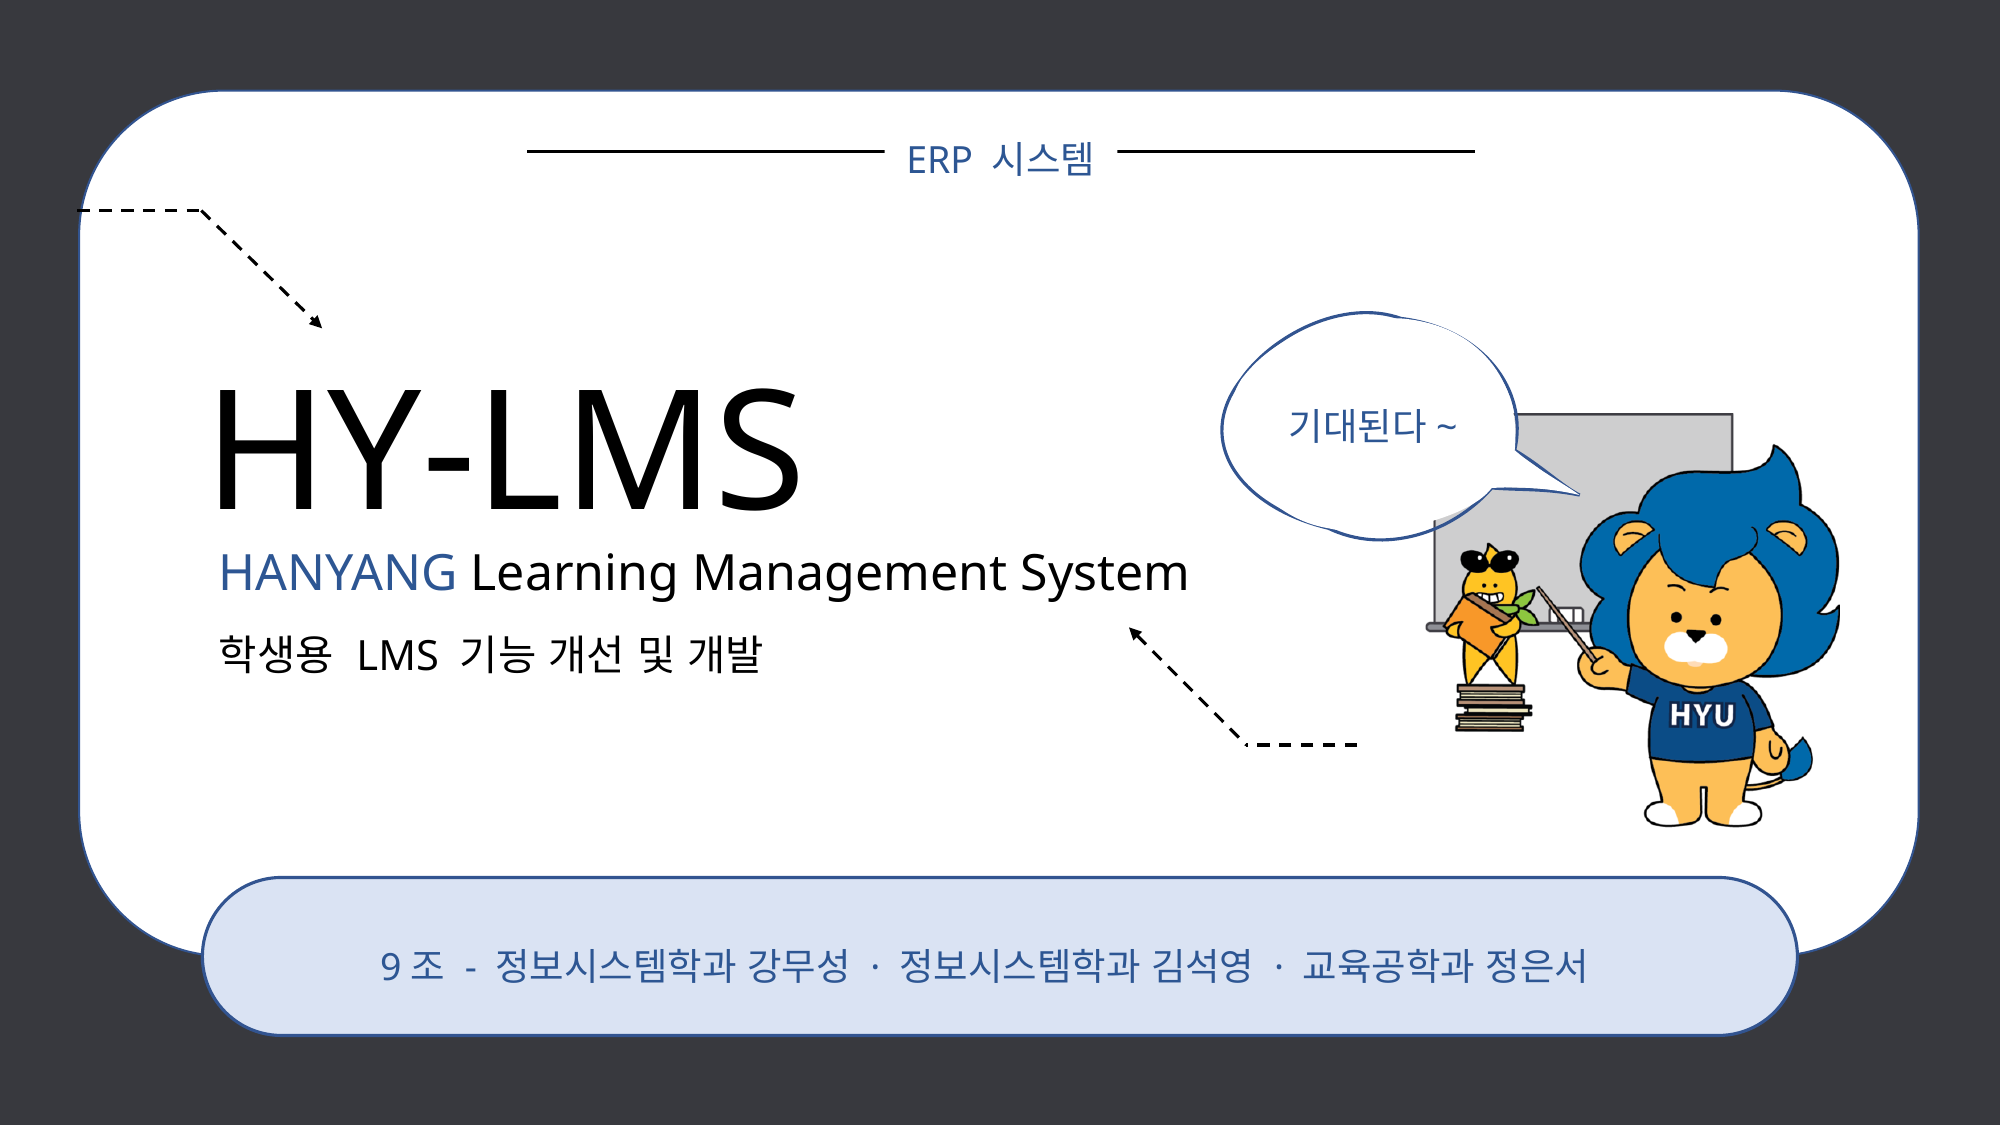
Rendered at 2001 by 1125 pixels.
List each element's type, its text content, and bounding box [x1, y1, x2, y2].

text_box ERP 시스템 [884, 152, 1118, 189]
text_box ERP 시스템 [884, 105, 1118, 151]
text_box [1145, 605, 1301, 786]
text_box 9조 - 정보시스템학과 강무성 · 정보시스템학과 김석영 · 교육공학과 정은서 [365, 913, 1635, 996]
text_box [78, 89, 1920, 956]
text_box [201, 876, 1799, 1037]
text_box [189, 335, 1224, 687]
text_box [201, 210, 323, 329]
text_box 기대된다~ [1224, 311, 1517, 541]
picture [1425, 413, 1844, 858]
